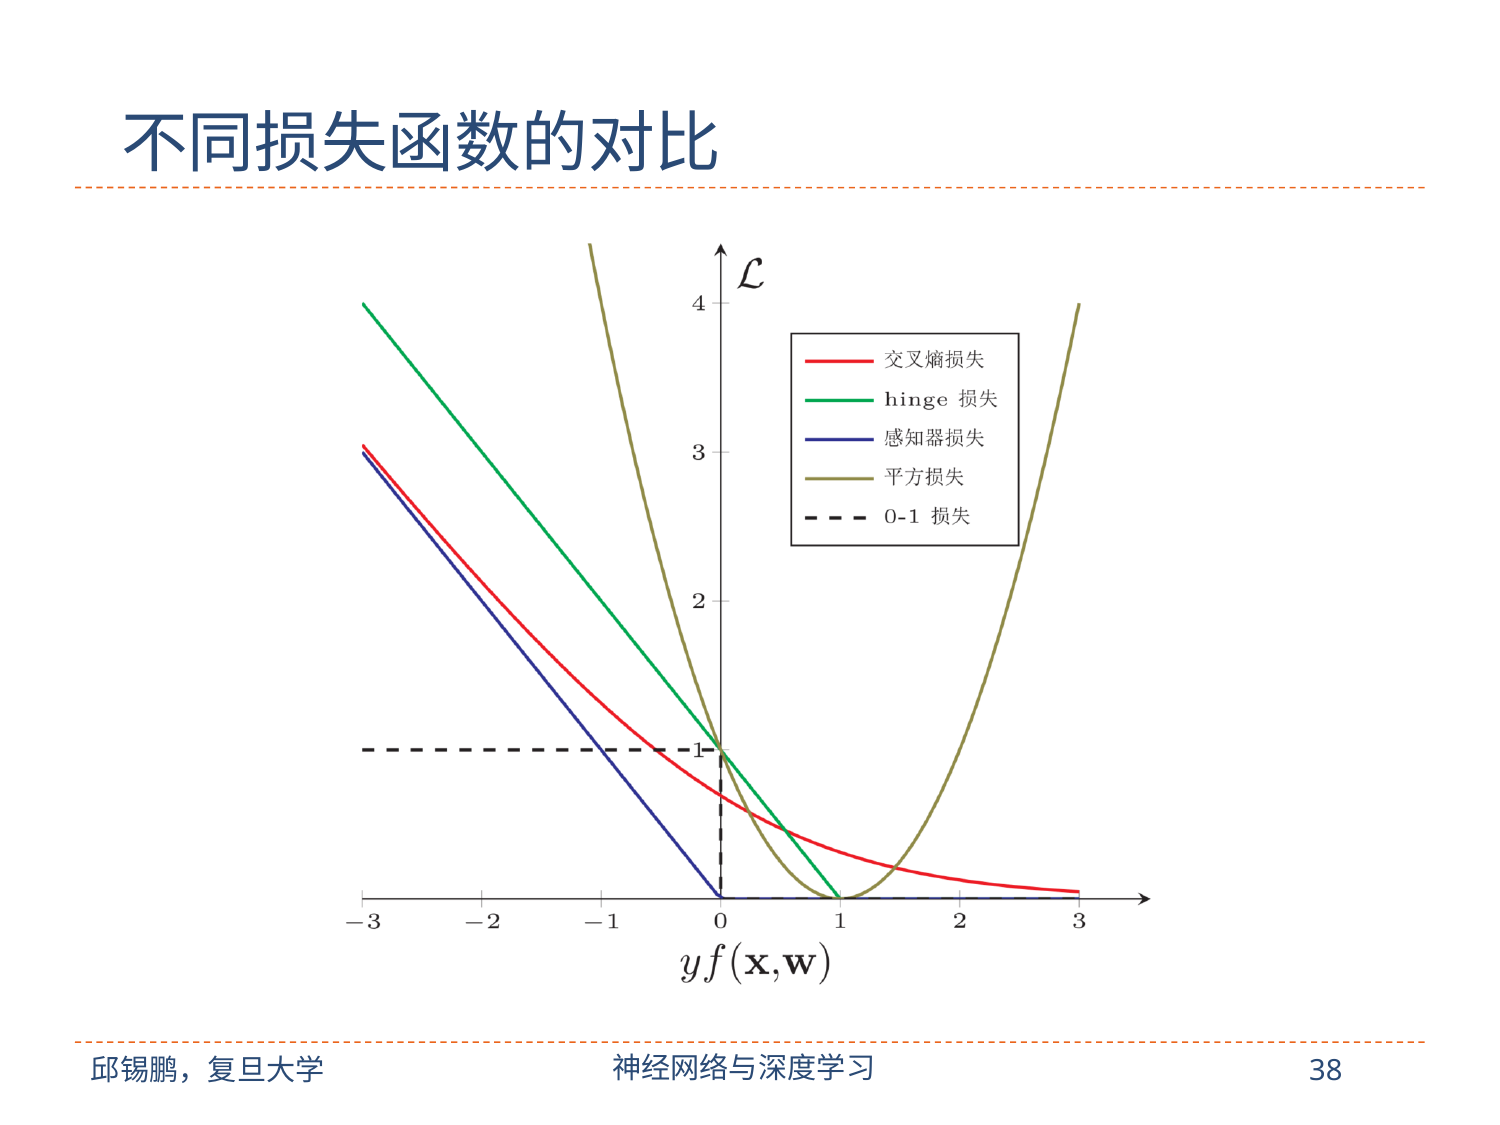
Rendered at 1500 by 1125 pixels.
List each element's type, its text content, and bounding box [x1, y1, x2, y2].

picture [287, 212, 1188, 998]
title 不同损失函数的对比 [75, 24, 1425, 188]
